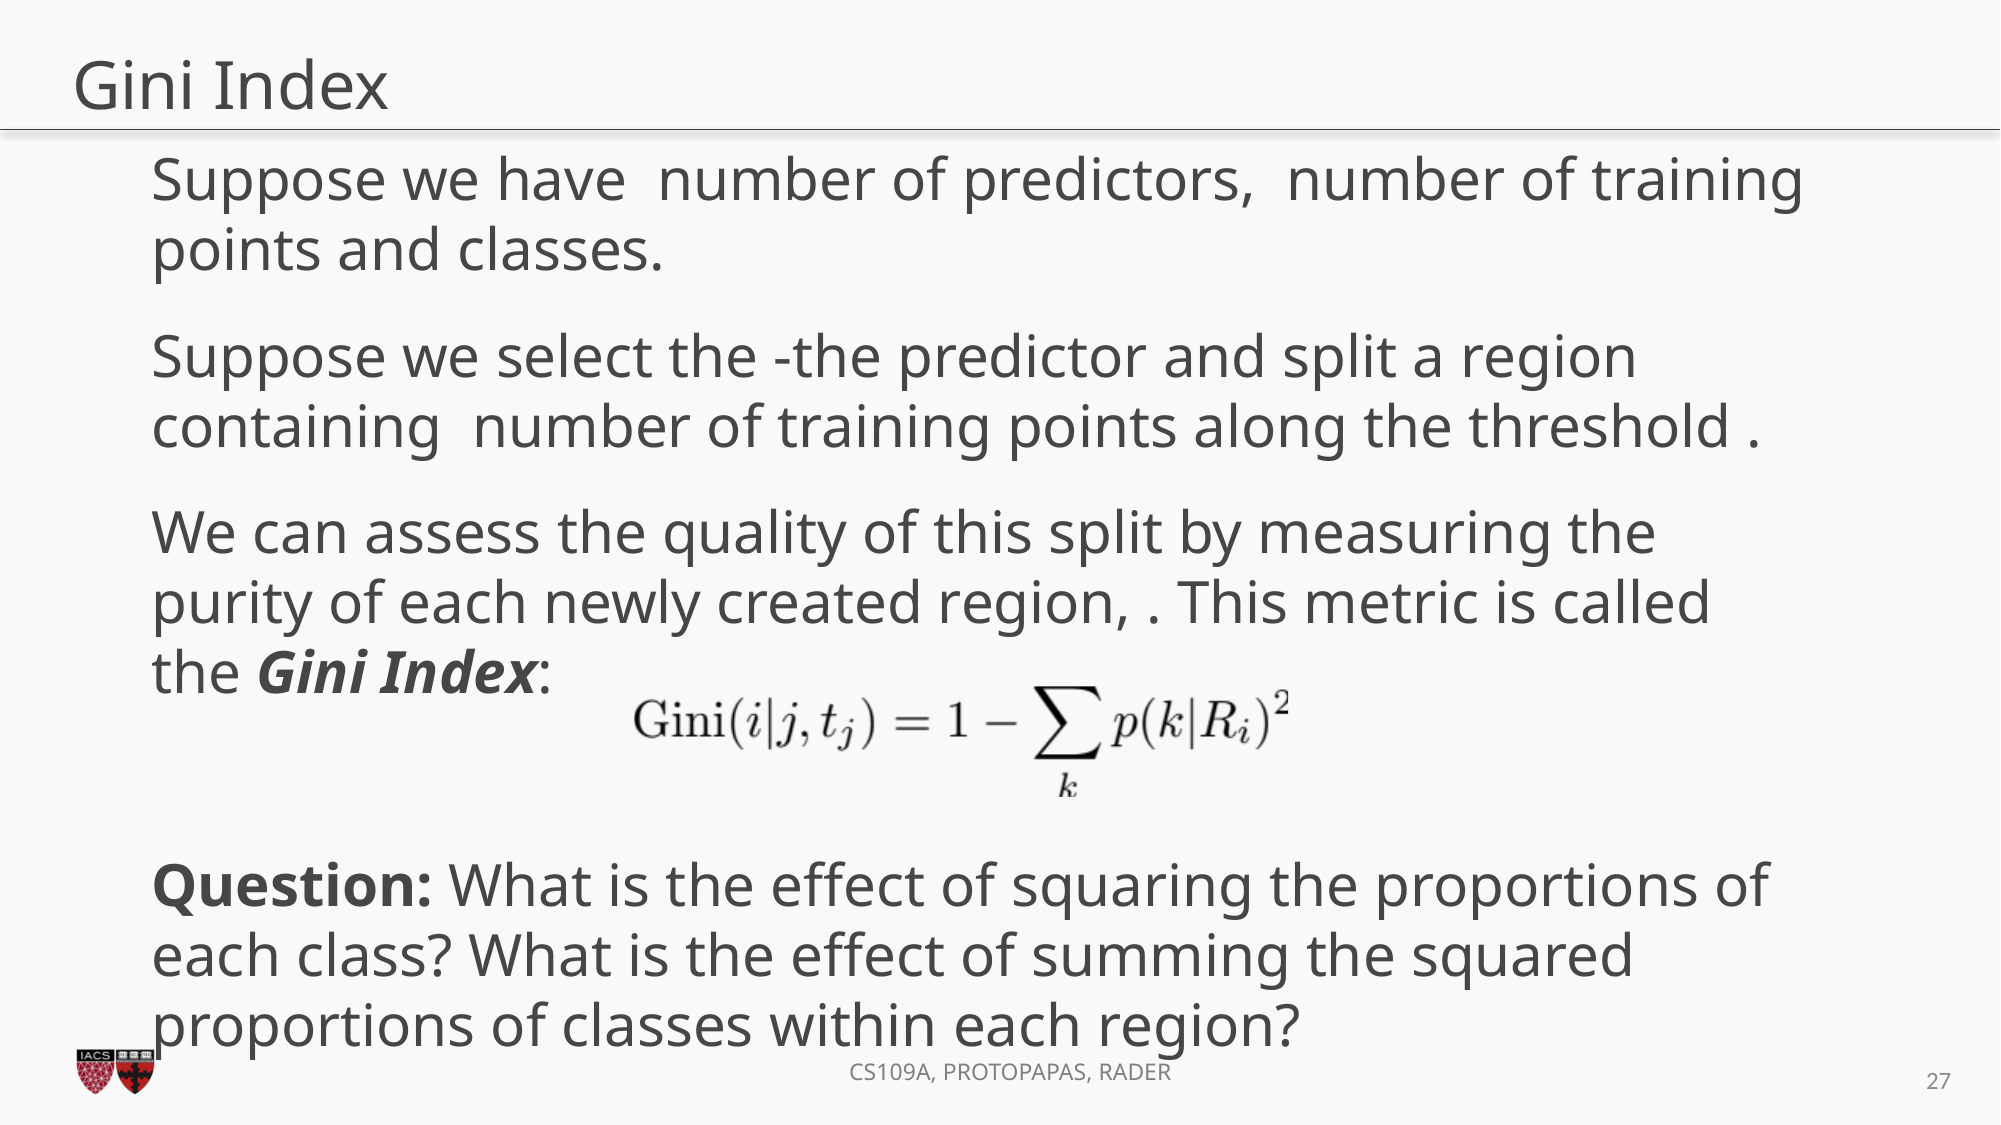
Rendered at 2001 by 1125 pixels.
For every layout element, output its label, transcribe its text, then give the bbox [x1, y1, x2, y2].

picture [633, 685, 1289, 797]
picture [75, 1049, 155, 1095]
slide_number 27 [1500, 1050, 1967, 1110]
title Gini Index [57, 35, 1943, 162]
